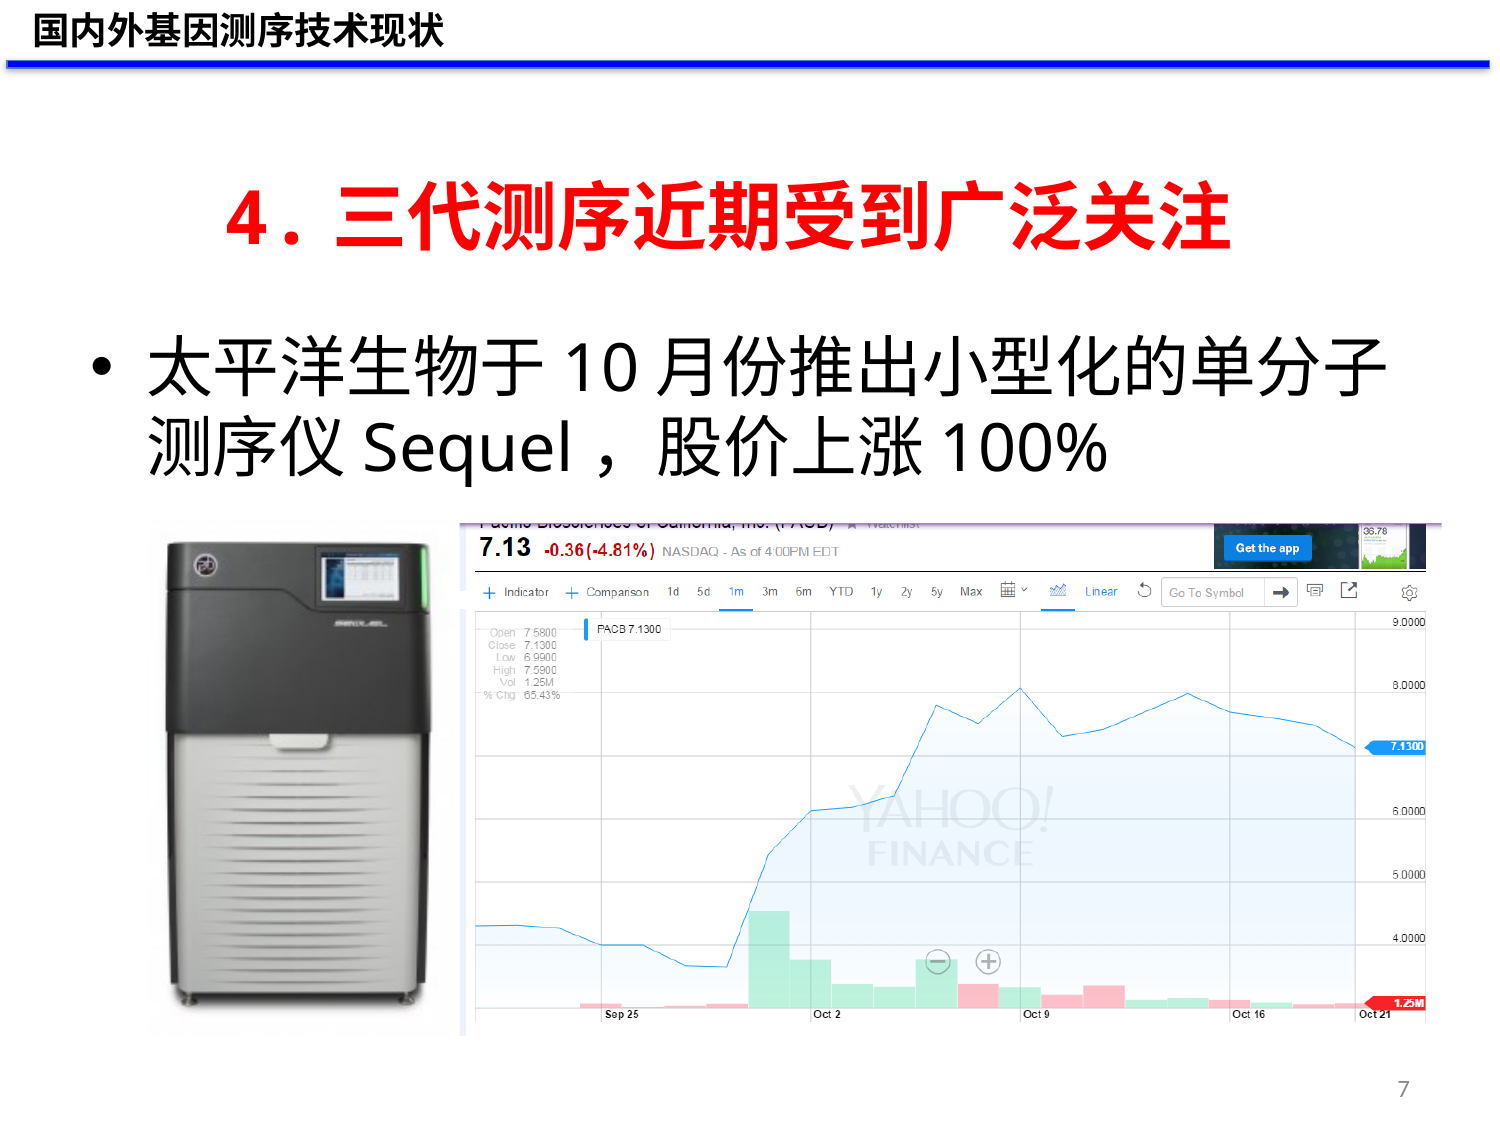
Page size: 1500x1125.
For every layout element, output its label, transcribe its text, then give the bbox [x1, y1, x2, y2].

text_box 国内外基因测序技术现状 [17, 0, 596, 58]
picture [147, 518, 455, 1037]
text_box [6, 60, 1490, 69]
picture [459, 518, 1442, 1036]
slide_number 7 [1074, 1057, 1425, 1118]
list 太平洋生物于10月份推出小型化的单分子测序仪Sequel，股价上涨100% [75, 317, 1425, 1061]
title 4.三代测序近期受到广泛关注 [53, 162, 1404, 279]
